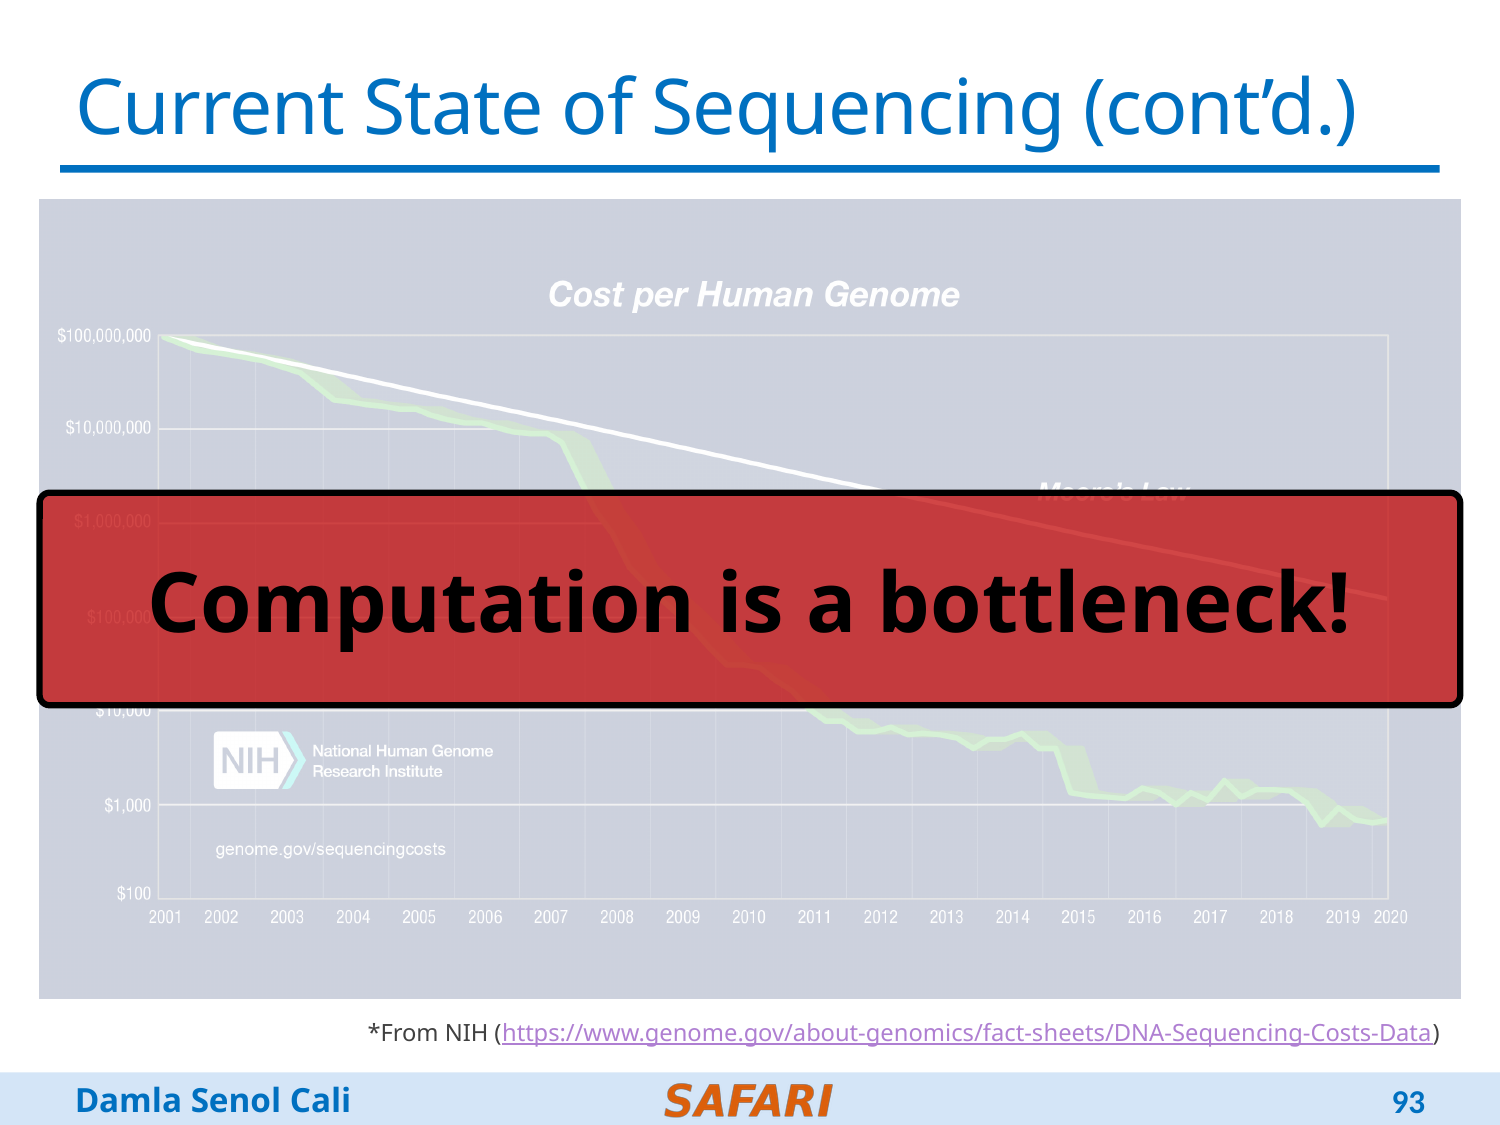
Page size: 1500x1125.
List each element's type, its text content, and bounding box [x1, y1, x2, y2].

picture [39, 198, 1461, 1000]
picture [663, 1075, 837, 1125]
list *From NIH (https://www.genome.gov/about-genomics/fact-sheets/DNA-Sequencing-Costs-Data) [60, 1010, 1440, 1055]
slide_number 93 [1233, 1077, 1440, 1123]
title Current State of Sequencing (cont’d.) [60, 42, 1440, 166]
